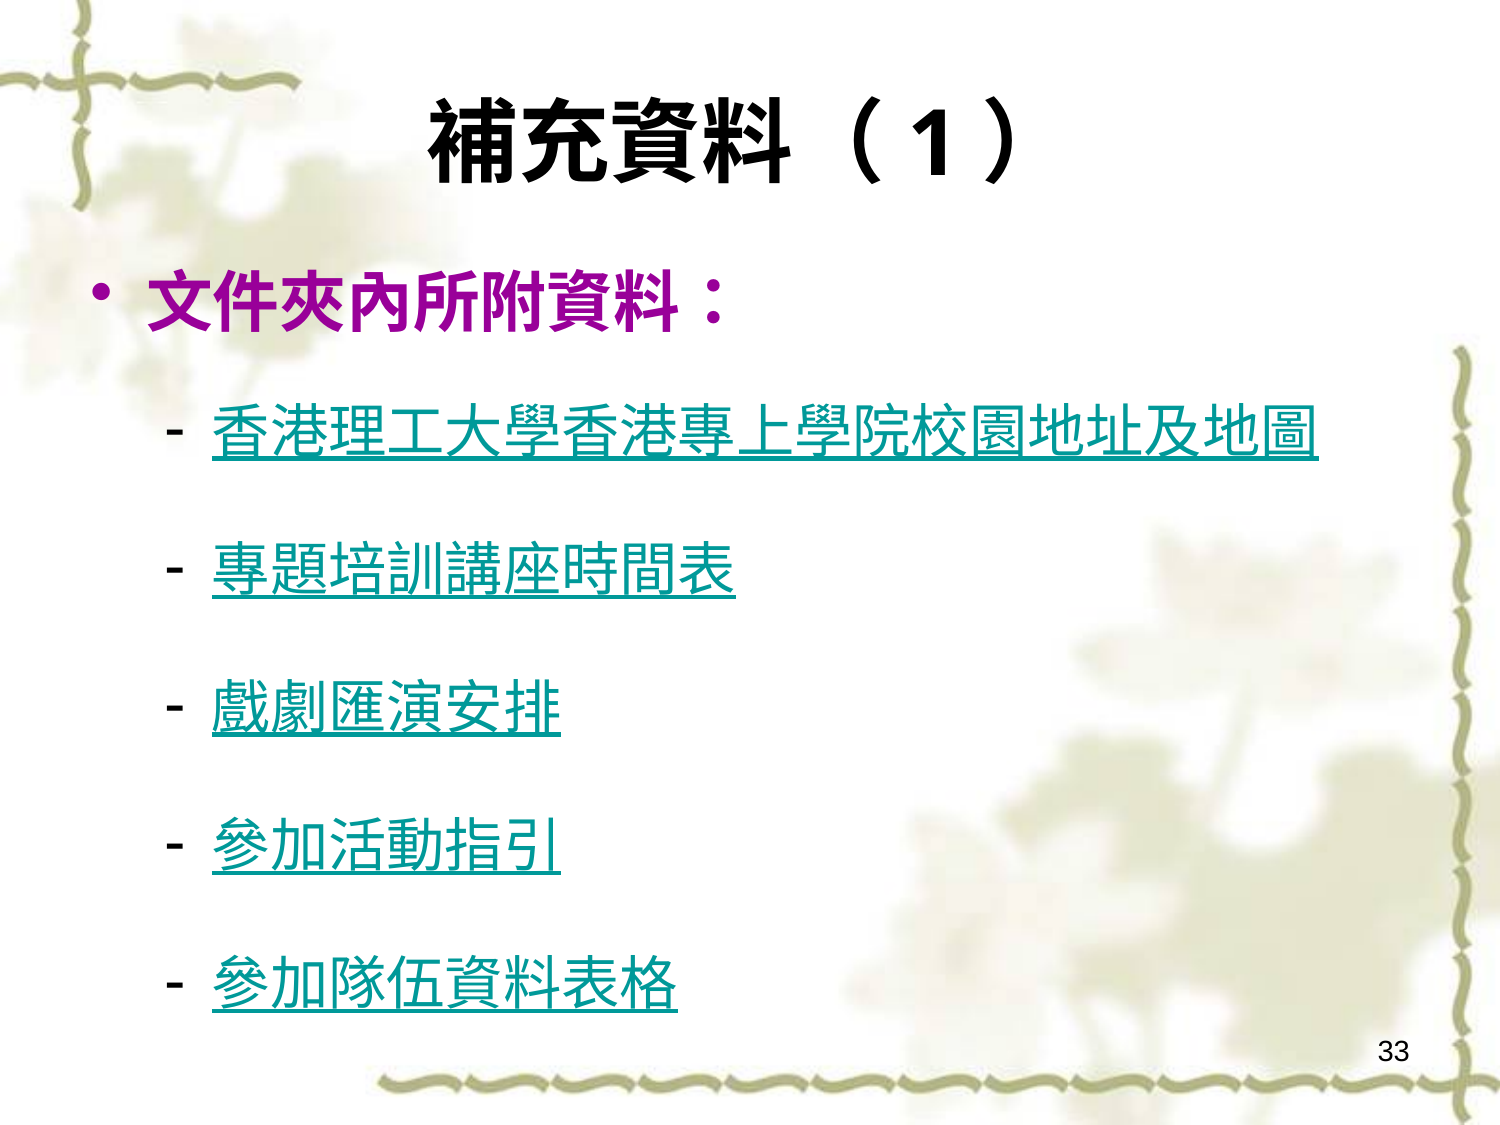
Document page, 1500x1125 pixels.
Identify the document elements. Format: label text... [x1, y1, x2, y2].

picture [0, 0, 1500, 1125]
title 補充資料（1） [75, 45, 1425, 212]
list 文件夾內所附資料： 香港理工大學香港專上學院校園地址及地圖 專題培訓講座時間表 戲劇匯演安排 參加活動指引 參加隊伍資料表格 [75, 212, 1450, 1100]
